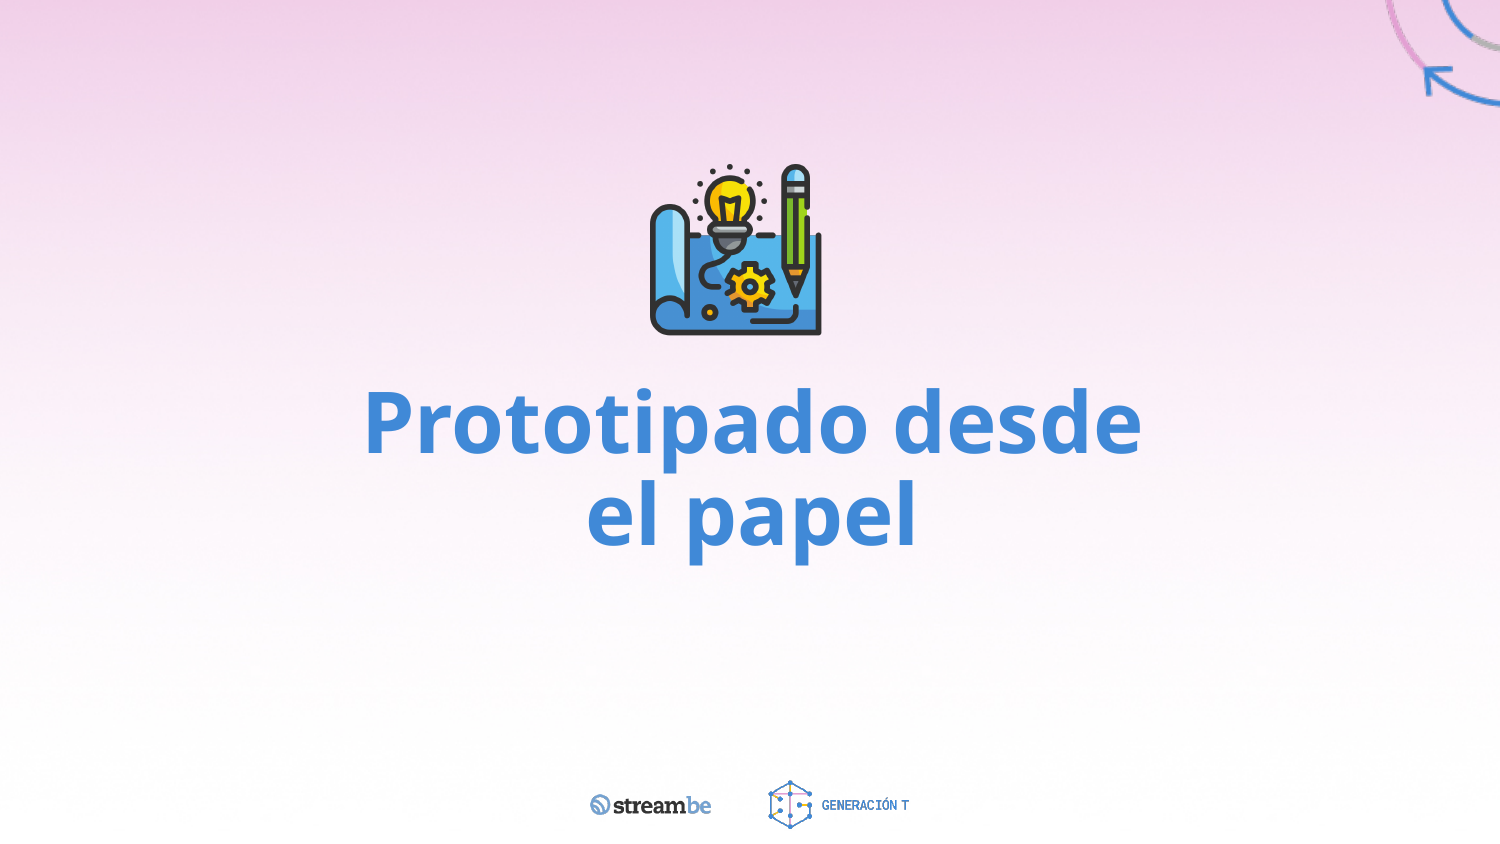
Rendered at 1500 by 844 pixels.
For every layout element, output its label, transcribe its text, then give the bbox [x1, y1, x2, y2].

title Prototipado desde el papel [190, 275, 1316, 570]
picture [0, 0, 1500, 844]
